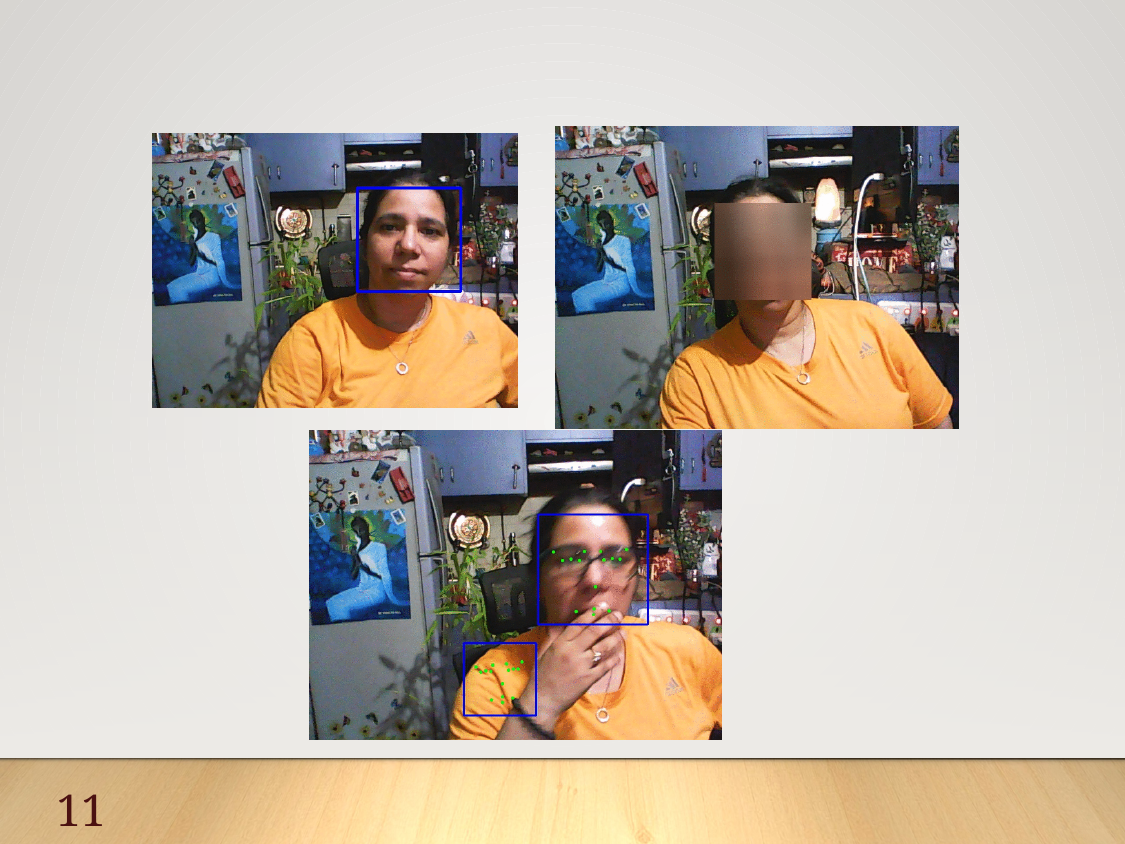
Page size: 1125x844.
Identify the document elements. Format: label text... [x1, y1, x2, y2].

picture [152, 133, 519, 408]
picture [309, 126, 959, 740]
picture [0, 758, 1125, 844]
slide_number 11 [22, 775, 121, 838]
